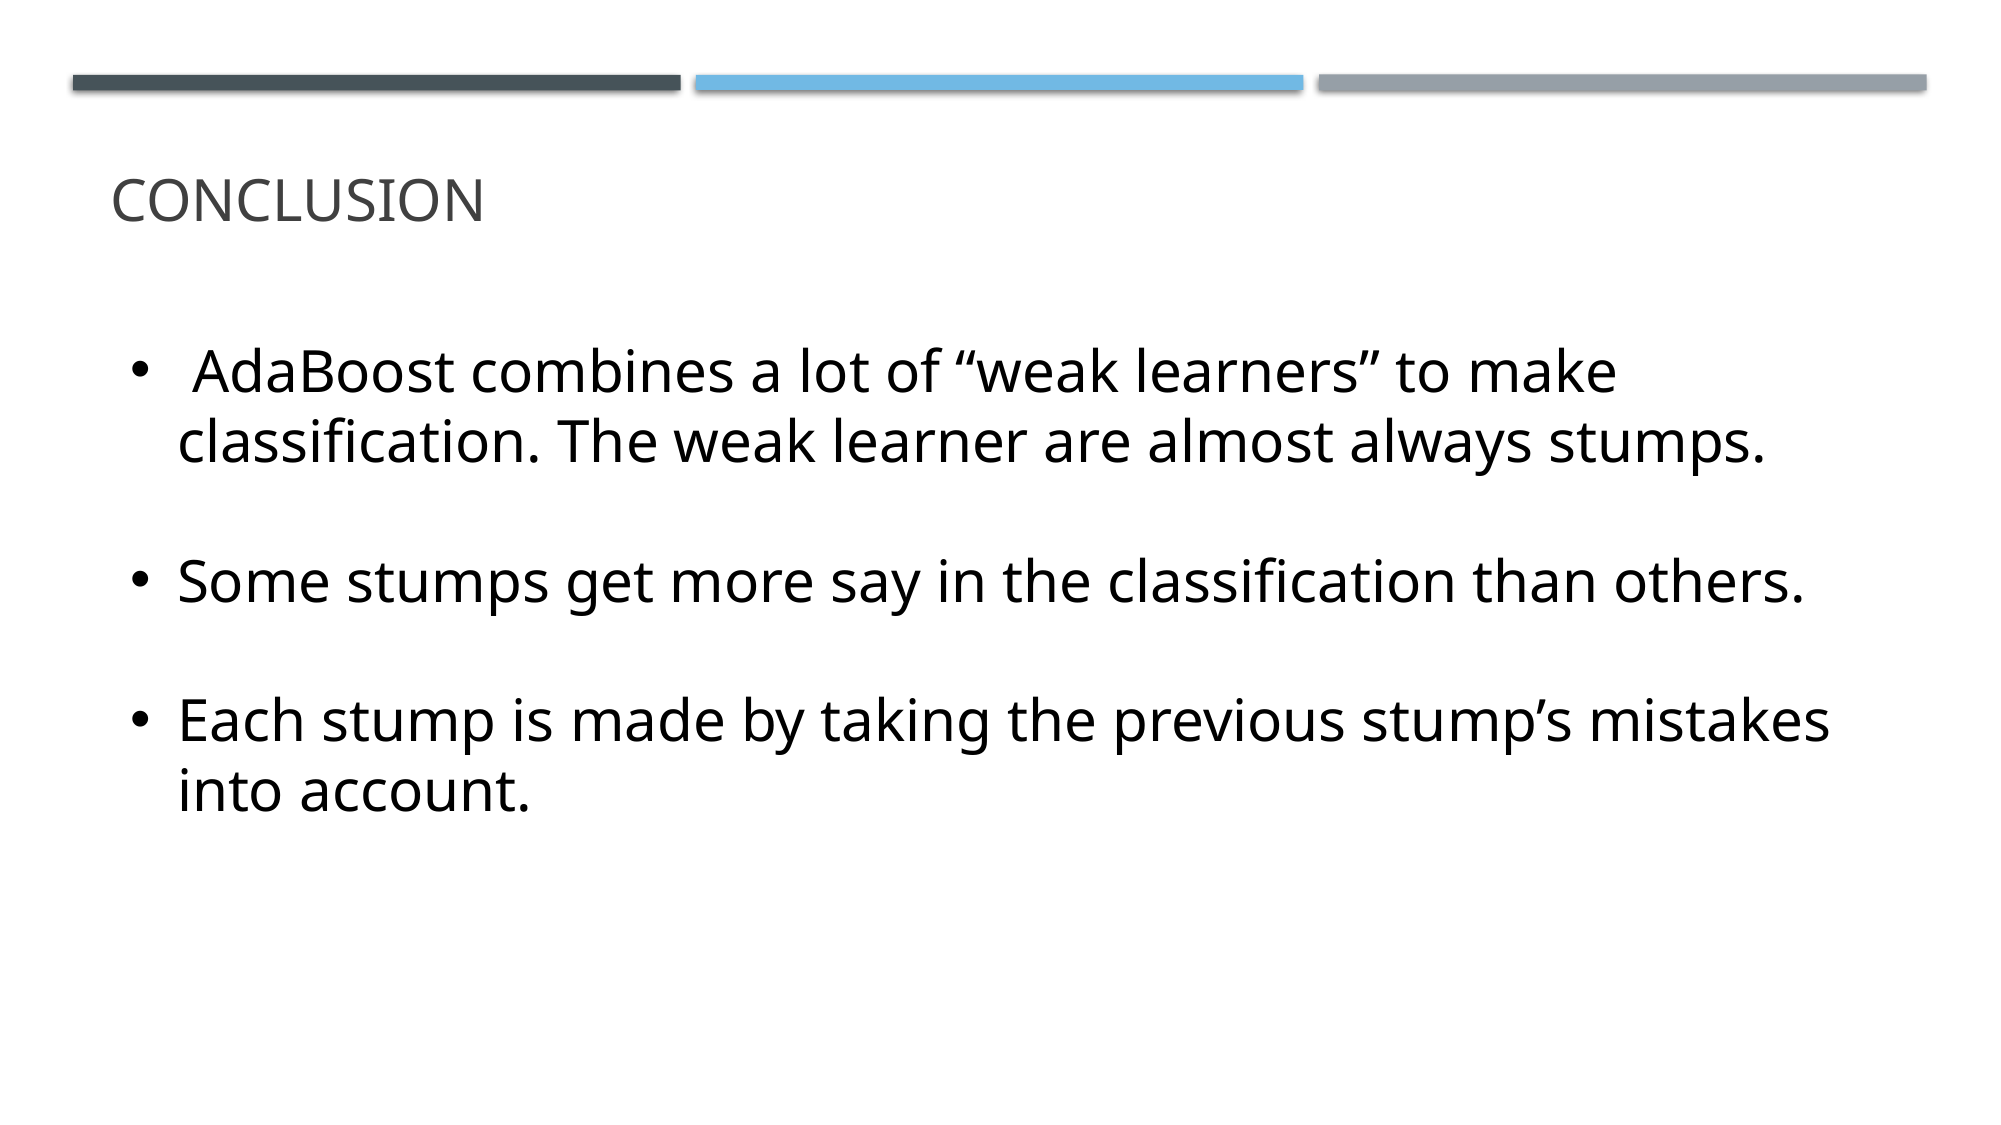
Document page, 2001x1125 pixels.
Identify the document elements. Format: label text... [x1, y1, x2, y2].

text_box AdaBoost combines a lot of “weak learners” to make classification. The weak learner are almost always stumps. Some stumps get more say in the classification than others. Each stump is made by taking the previous stump’s mistakes into account. [115, 326, 1925, 831]
title Conclusion [95, 115, 1905, 311]
